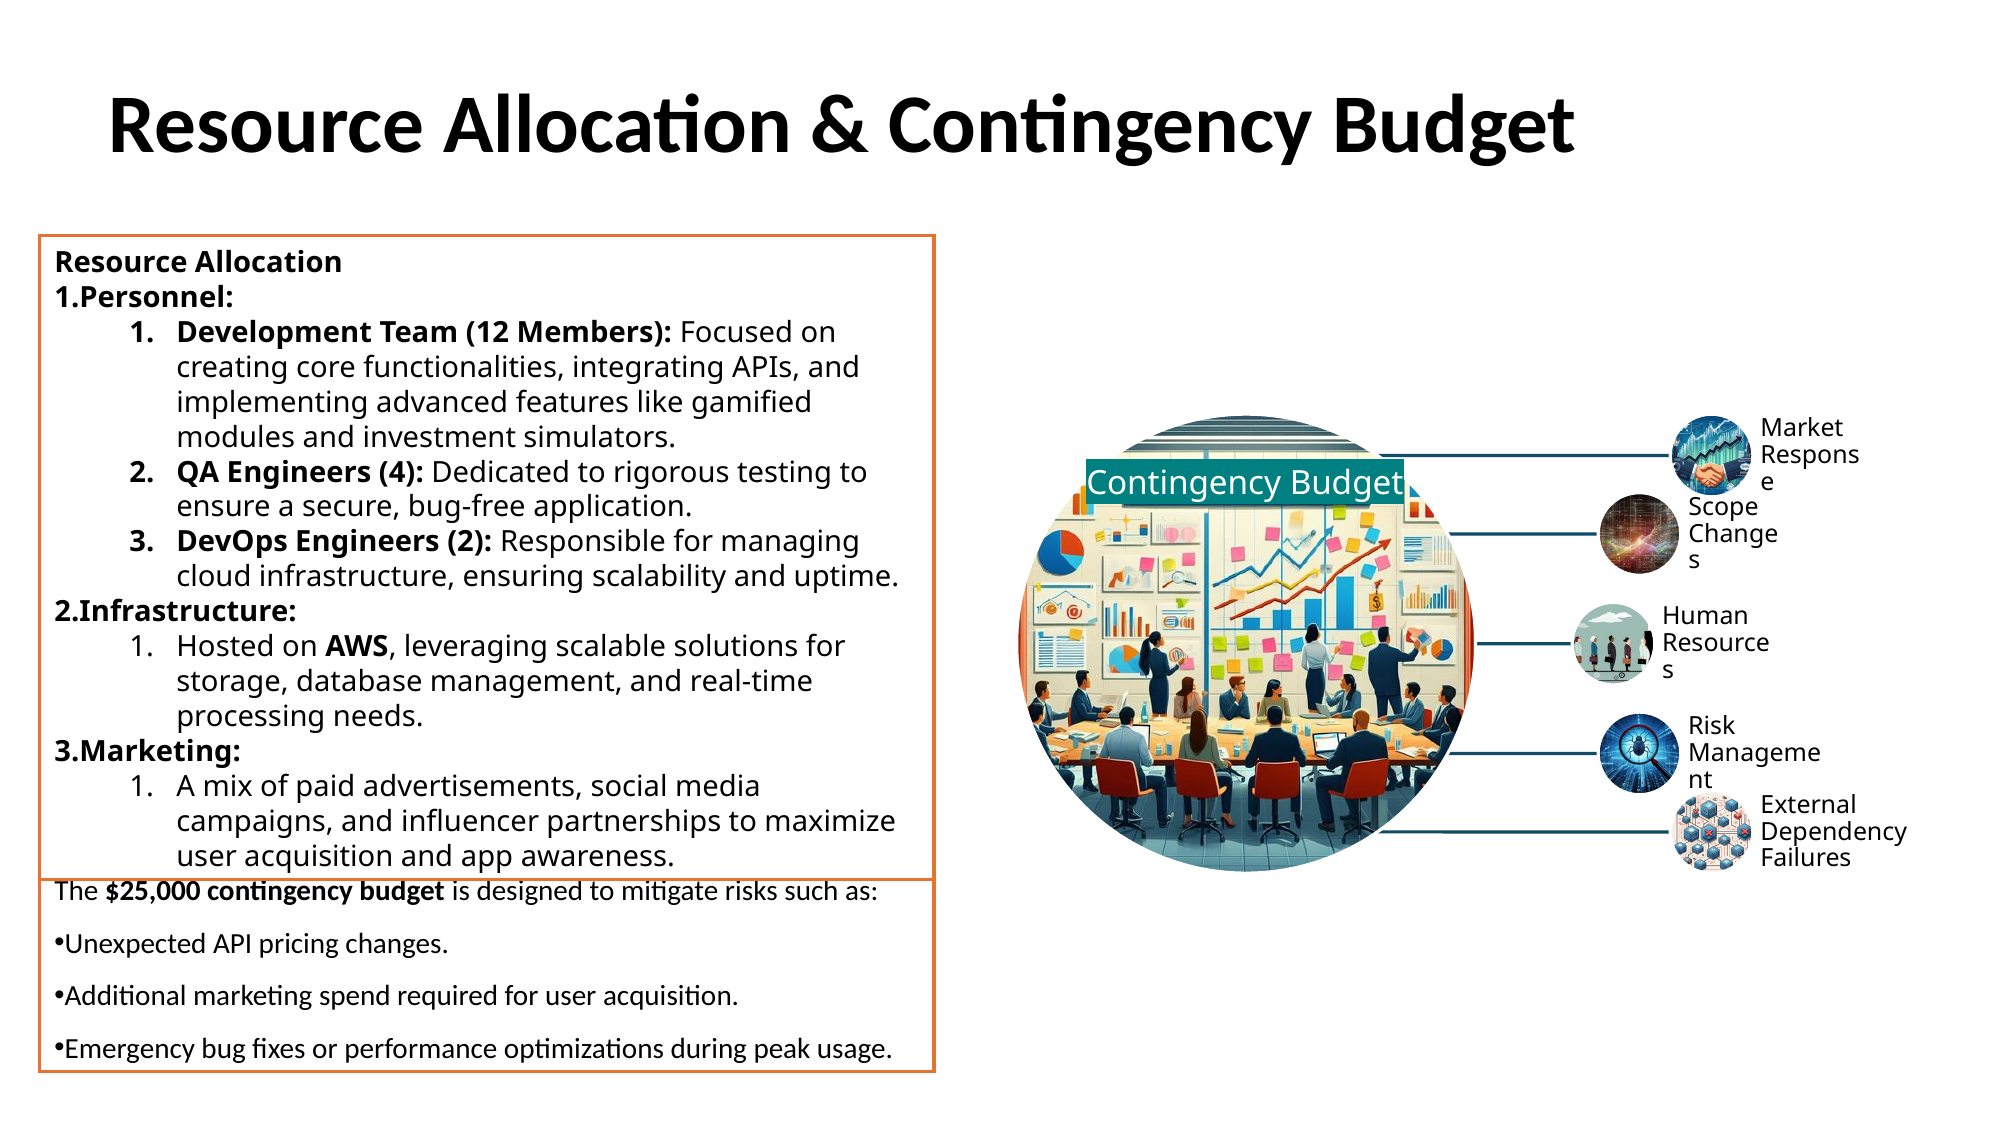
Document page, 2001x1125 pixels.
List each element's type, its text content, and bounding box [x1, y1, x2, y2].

title Resource Allocation & Contingency Budget [93, 39, 1799, 178]
text_box The $25,000 contingency budget is designed to mitigate risks such as: Unexpected API pricing changes. Additional marketing spend required for user acquisition. Emergency bug fixes or performance optimizations during peak usage. [38, 881, 936, 1073]
text_box Resource Allocation Personnel: Development Team (12 Members): Focused on creating core functionalities, integrating APIs, and implementing advanced features like gamified modules and investment simulators. QA Engineers (4): Dedicated to rigorous testing to ensure a secure, bug-free application. DevOps Engineers (2): Responsible for managing cloud infrastructure, ensuring scalability and uptime. Infrastructure: Hosted on AWS, leveraging scalable solutions for storage, database management, and real-time processing needs. Marketing: A mix of paid advertisements, social media campaigns, and influencer partnerships to maximize user acquisition and app awareness. [38, 234, 936, 881]
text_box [1016, 279, 1936, 1008]
